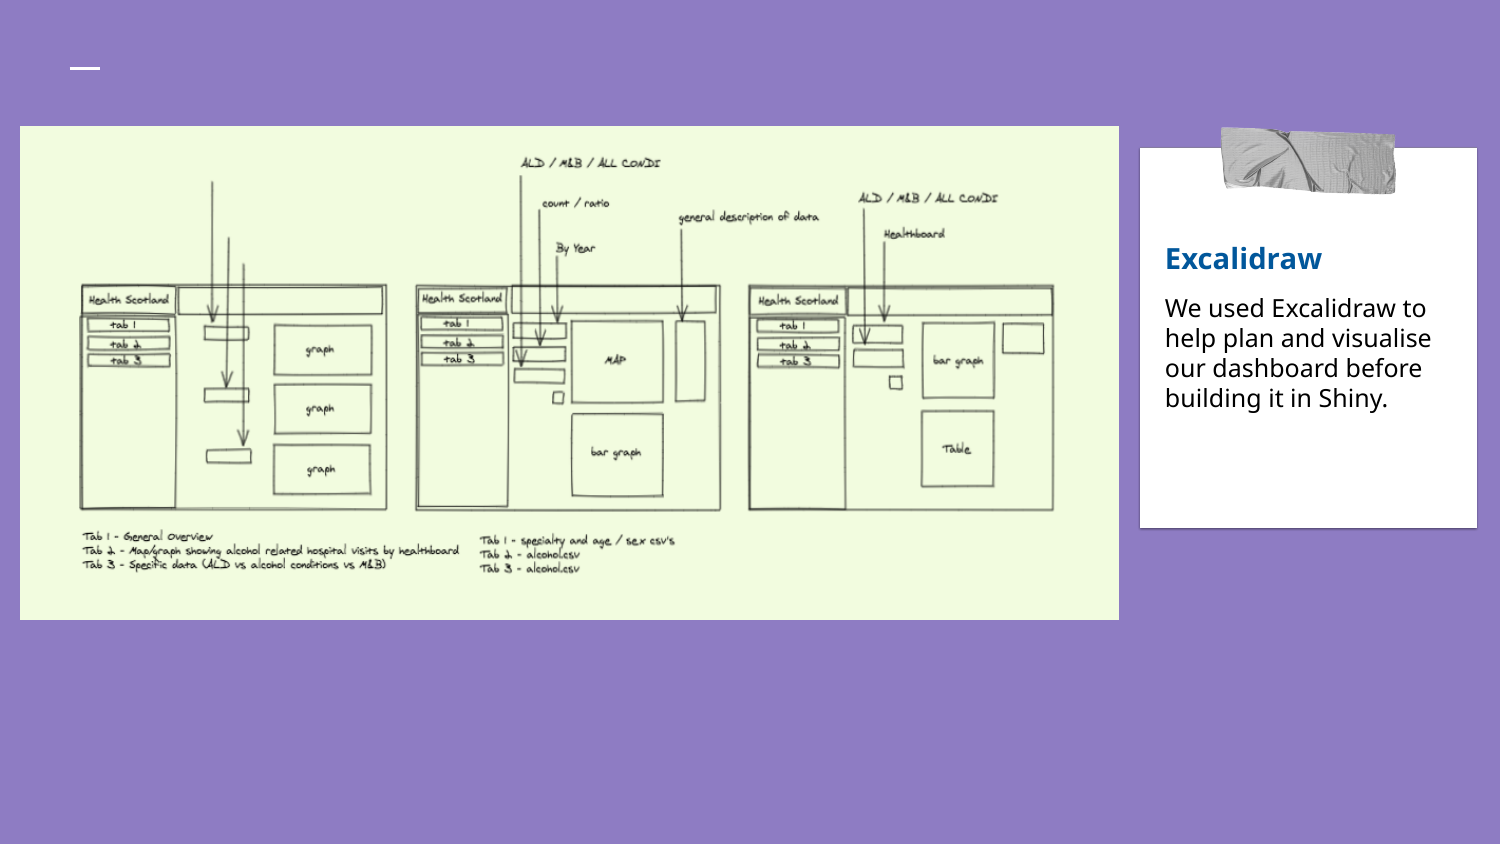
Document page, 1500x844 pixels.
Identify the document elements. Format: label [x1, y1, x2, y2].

text_box [1126, 126, 1490, 544]
picture [20, 126, 1119, 620]
